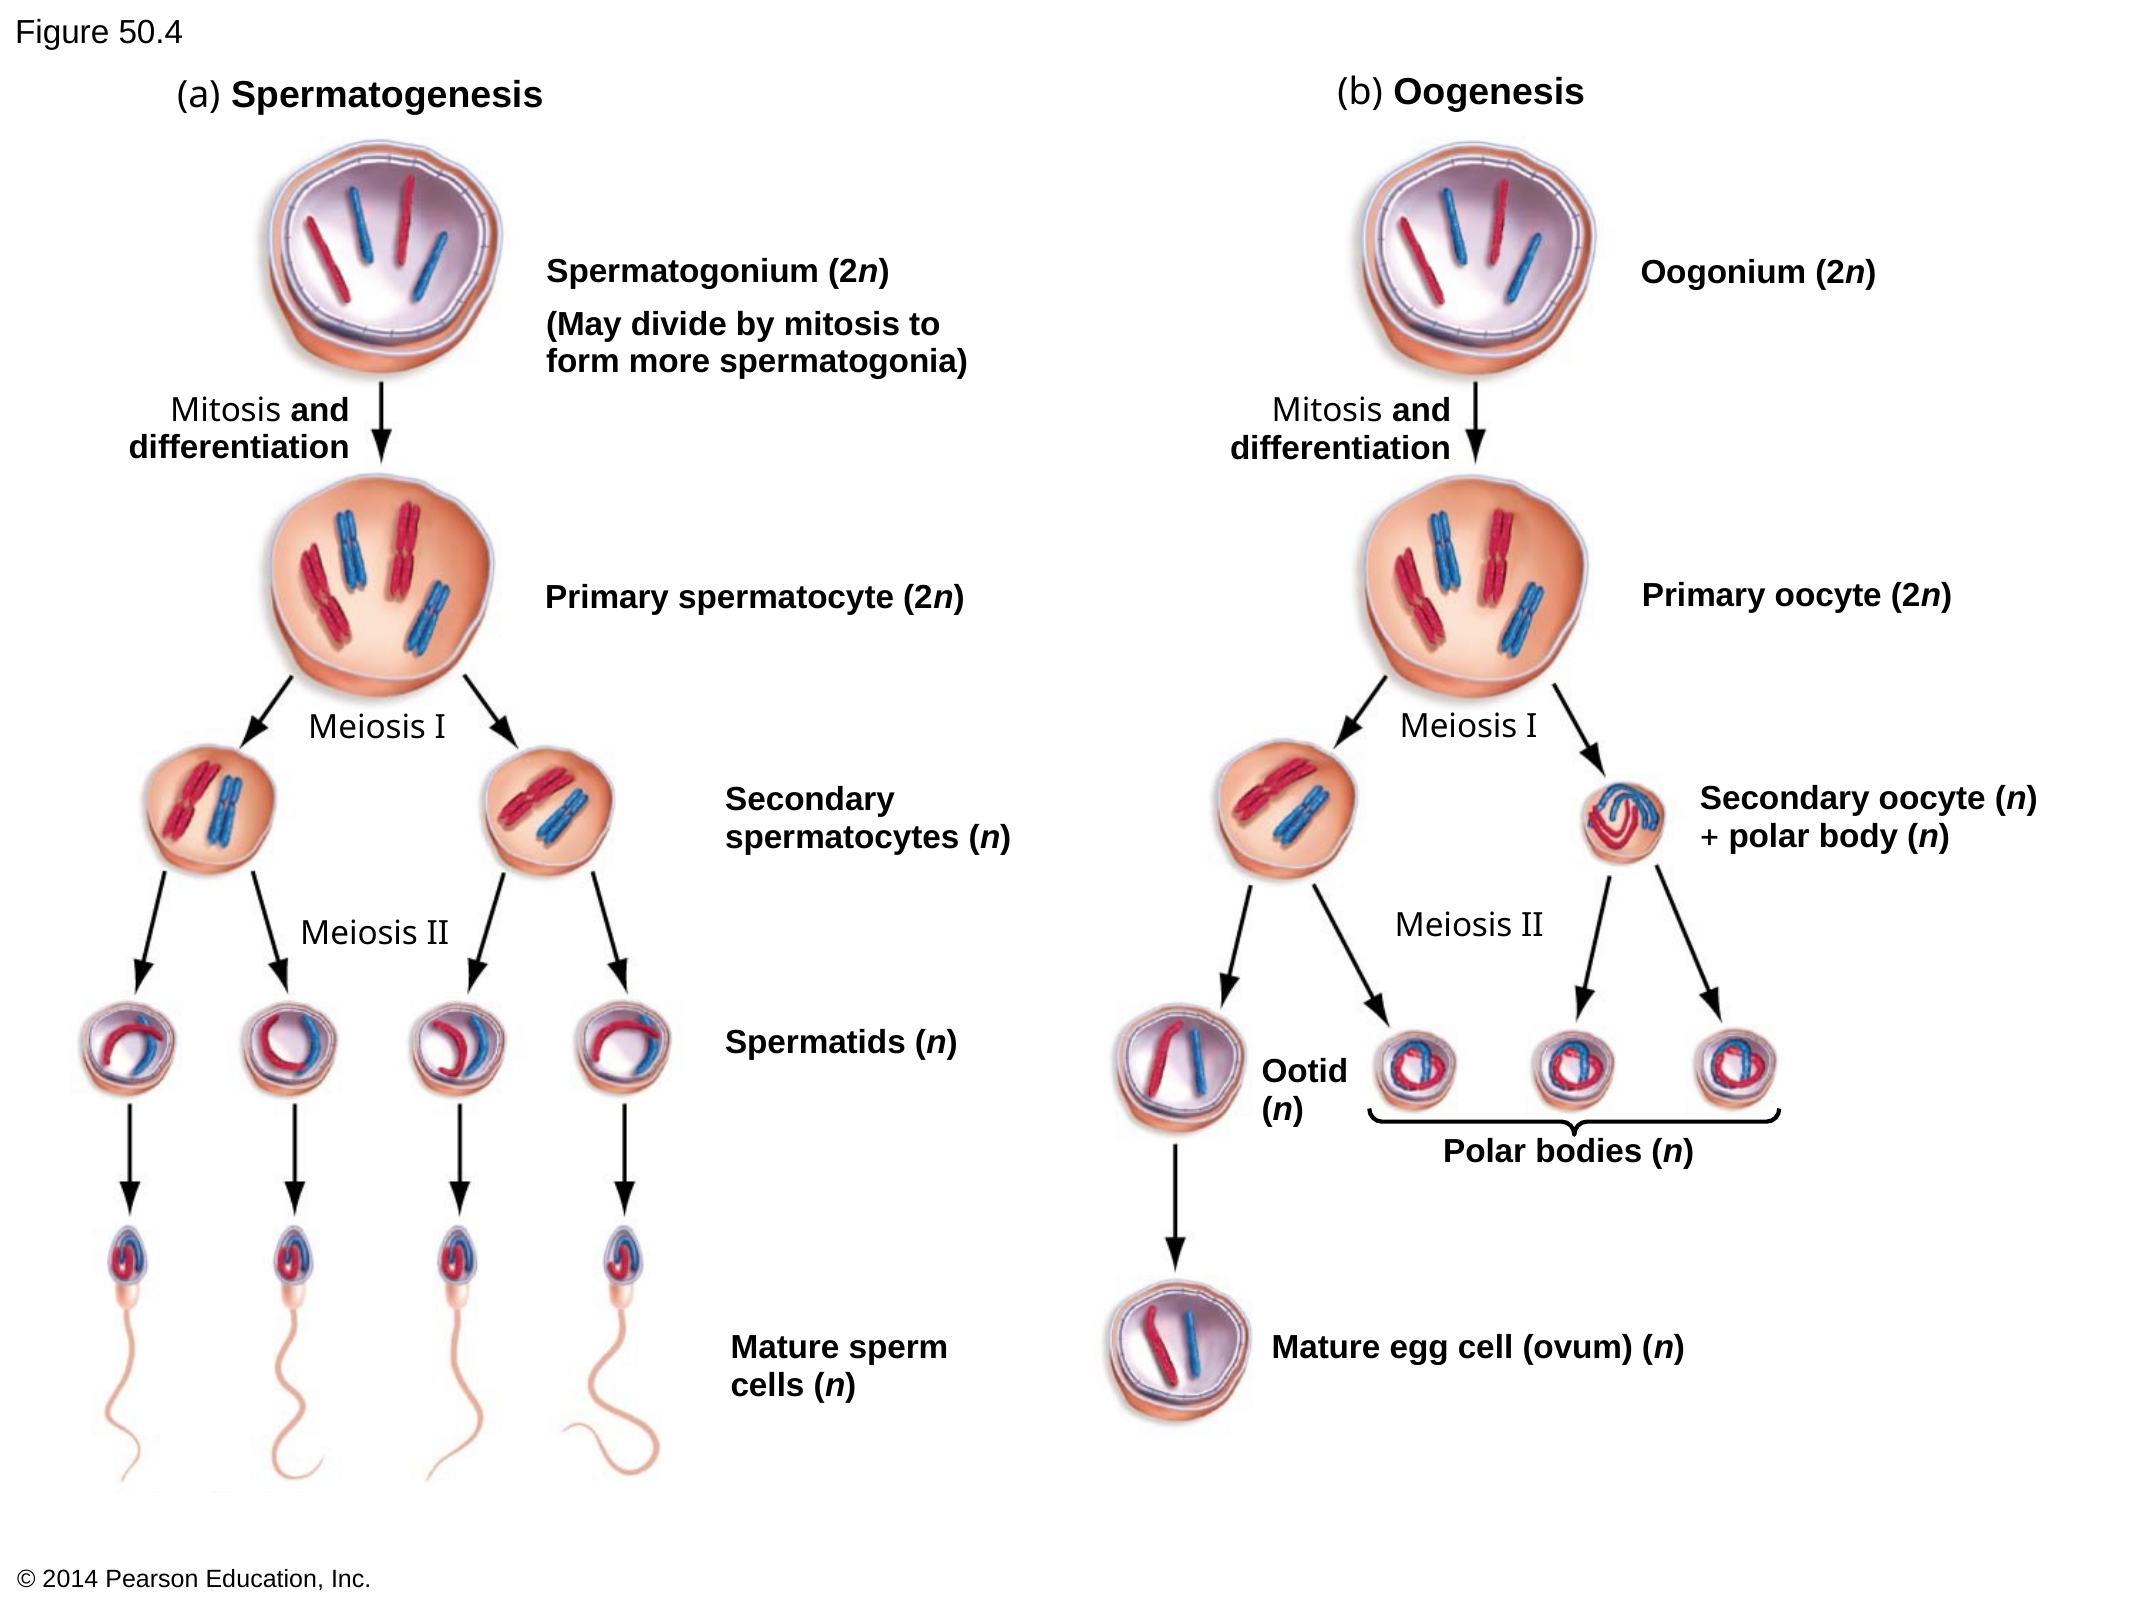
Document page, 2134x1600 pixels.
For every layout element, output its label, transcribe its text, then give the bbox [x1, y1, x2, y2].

picture [69, 68, 2064, 1493]
title Figure 50.4 [3, 0, 1143, 72]
